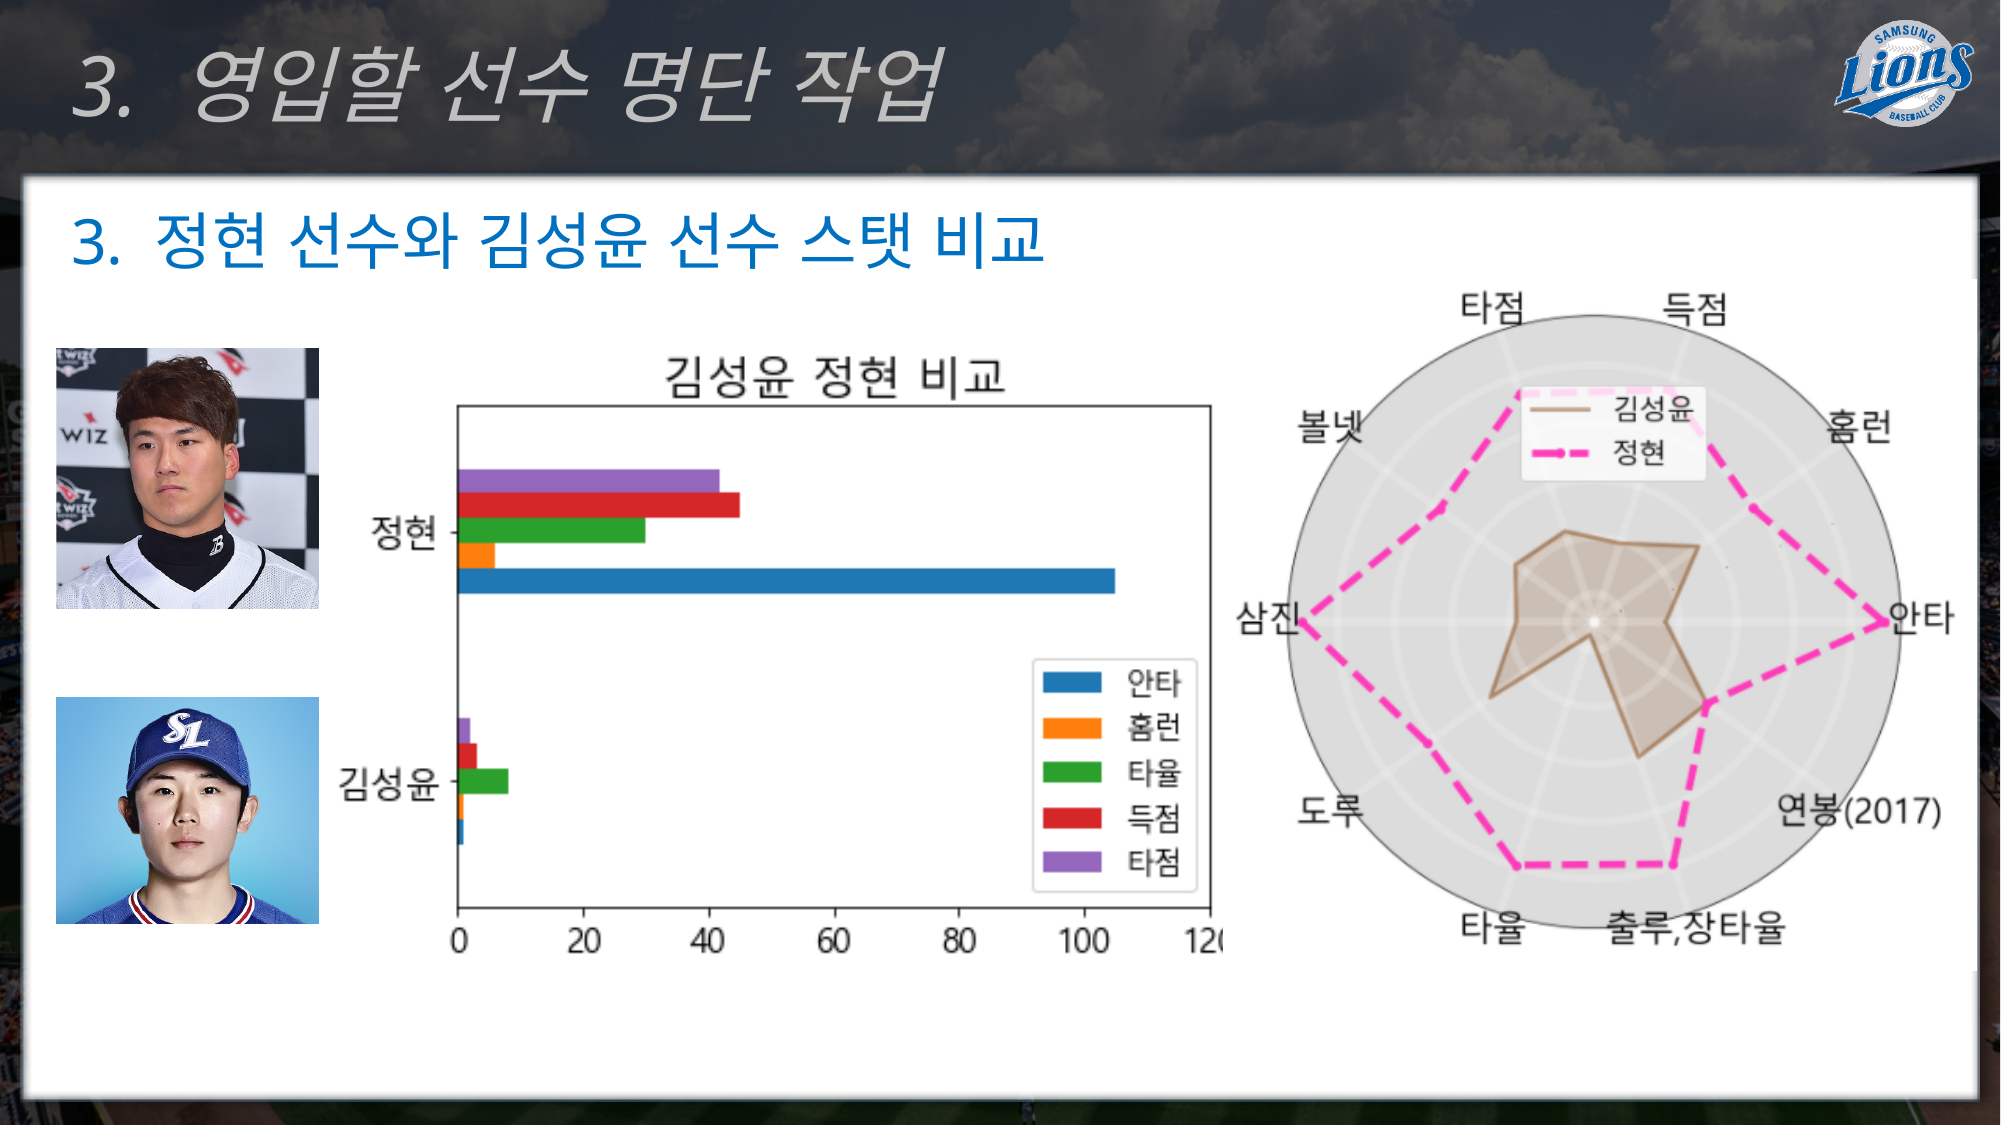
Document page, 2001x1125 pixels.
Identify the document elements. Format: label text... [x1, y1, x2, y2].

picture [0, 0, 2001, 1125]
text_box 3. 정현 선수와 김성윤 선수 스탯 비교 [55, 200, 1782, 279]
title 3. 영입할 선수 명단 작업 [56, 24, 1782, 156]
text_box [31, 183, 1972, 1093]
